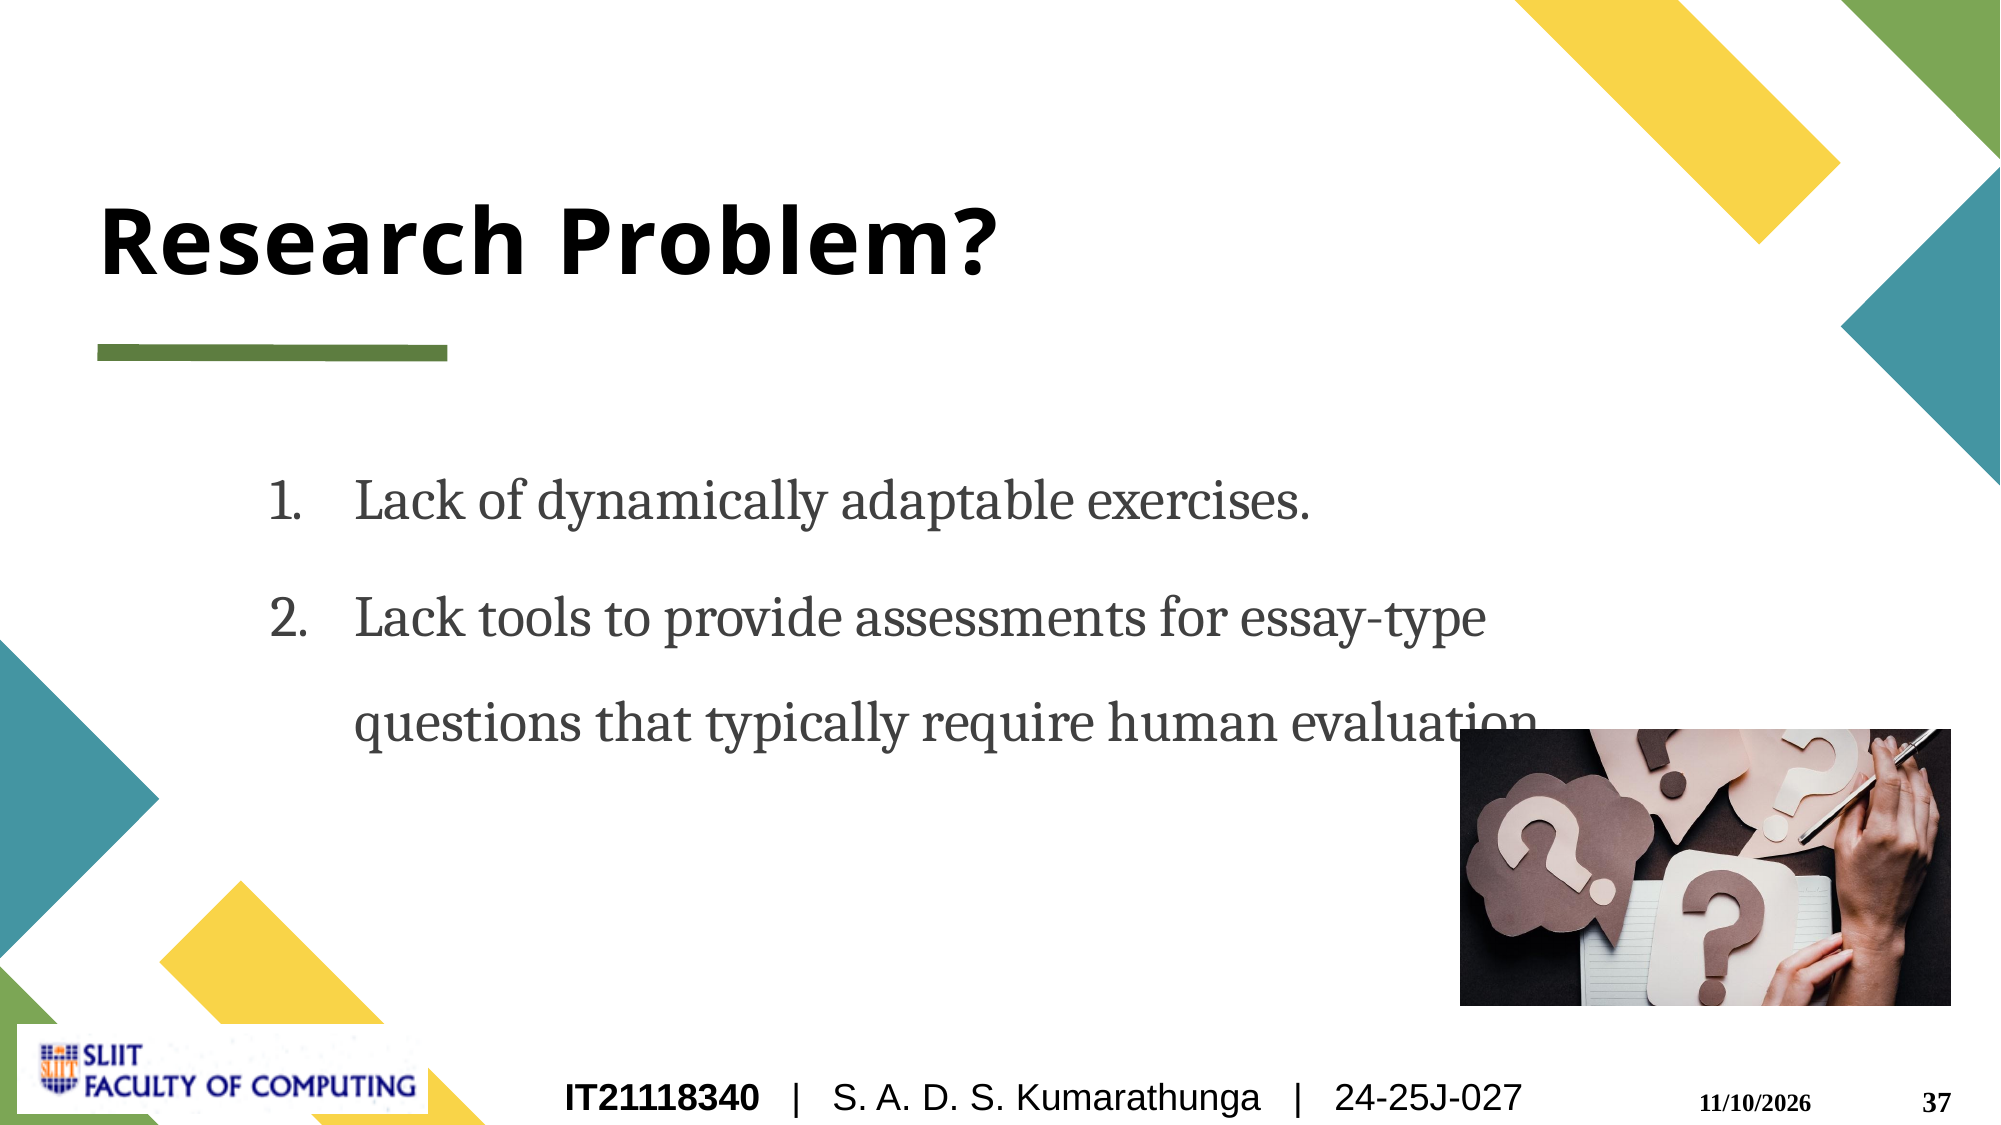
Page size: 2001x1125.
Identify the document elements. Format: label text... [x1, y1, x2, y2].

text_box Lack of dynamically adaptable exercises. Lack tools to provide assessments for essay-type questions that typically require human evaluation. [255, 419, 1577, 841]
picture [1460, 729, 1951, 1006]
text_box 37 [1907, 1076, 1994, 1117]
text_box 4/15/2025 [1684, 1079, 1900, 1120]
title Research Problem? [97, 16, 1514, 293]
text_box IT21118340 | S. A. D. S. Kumarathunga | 24-25J-027 [484, 1064, 1604, 1125]
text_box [1514, 0, 2000, 486]
picture [17, 1024, 428, 1114]
